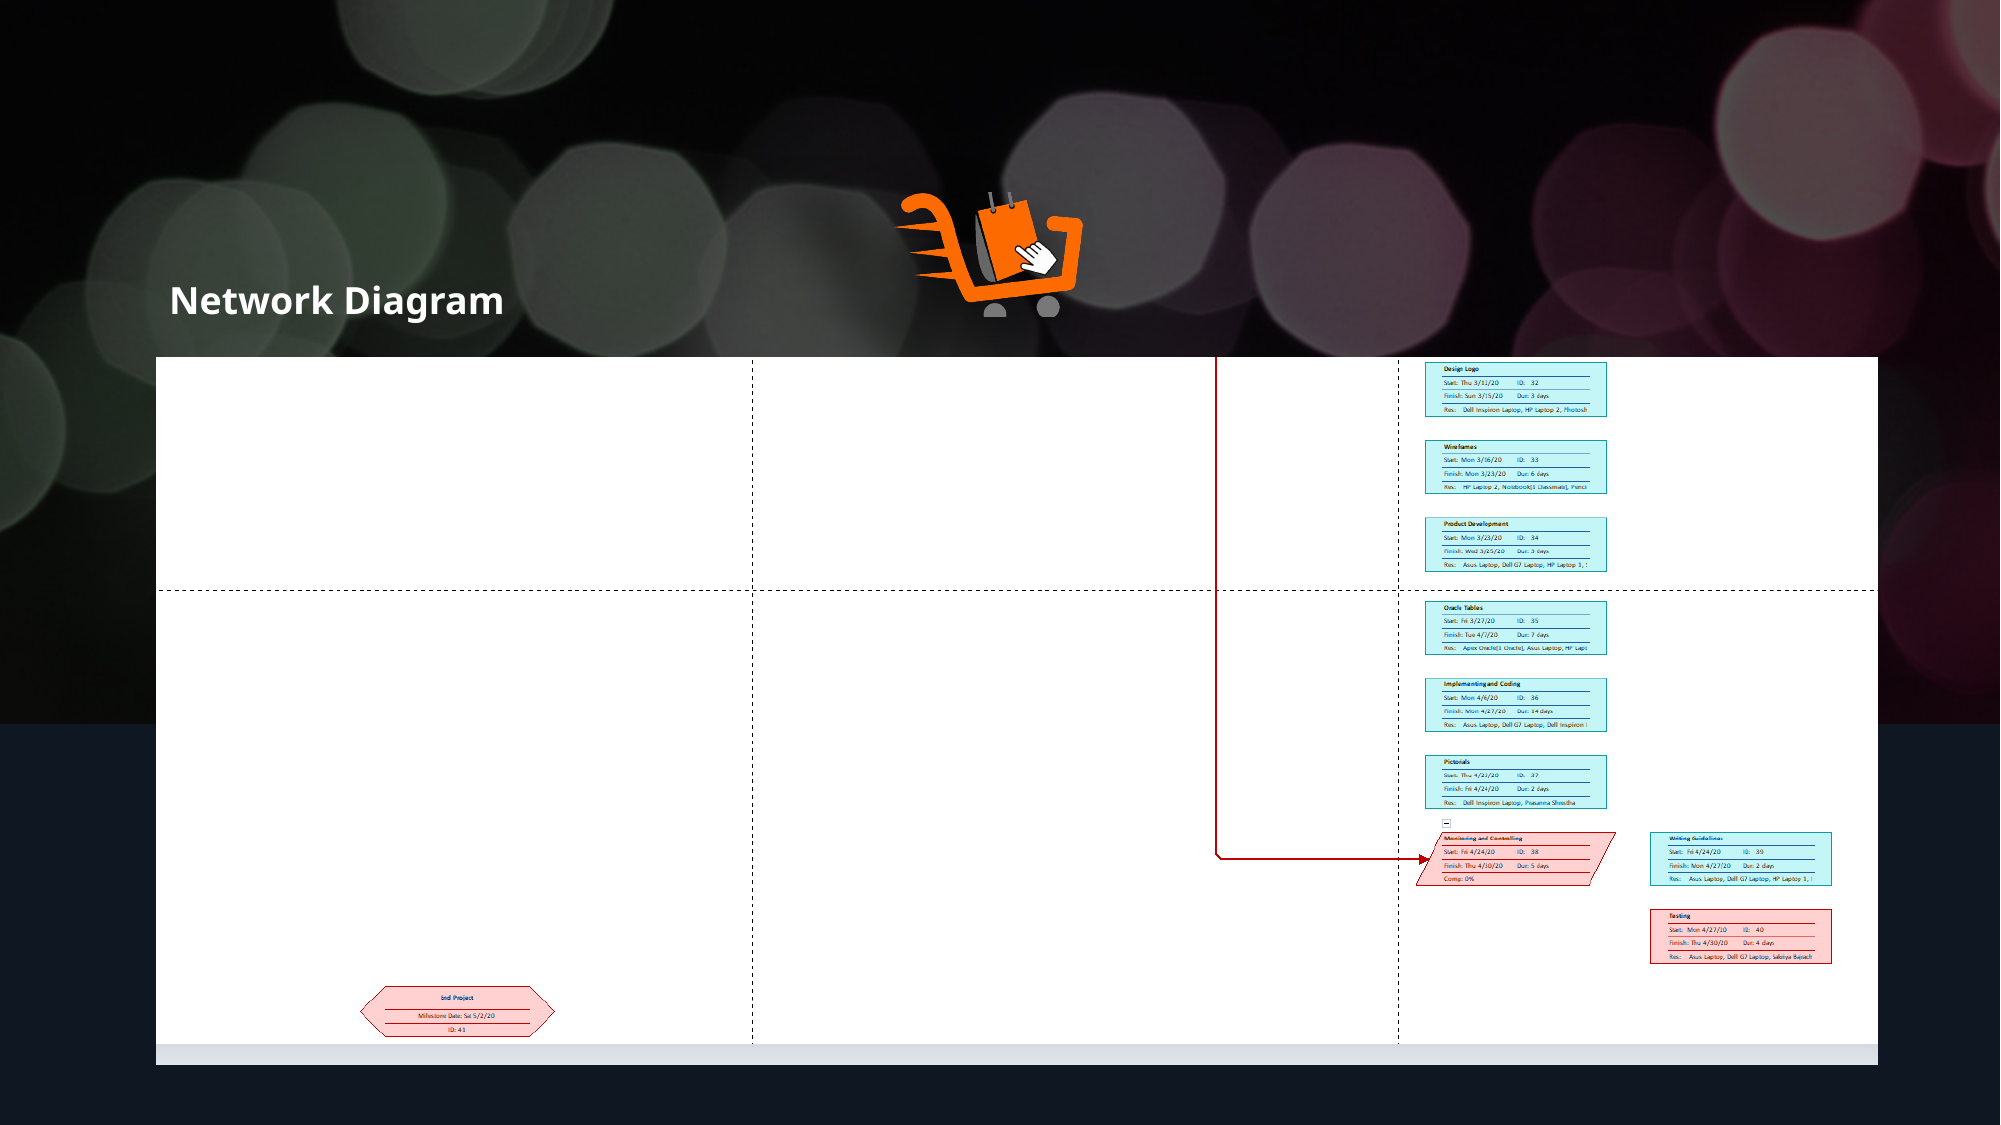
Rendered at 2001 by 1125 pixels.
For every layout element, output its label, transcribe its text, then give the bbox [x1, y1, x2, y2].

text_box Network Diagram [154, 269, 677, 375]
picture [0, 0, 2000, 1065]
